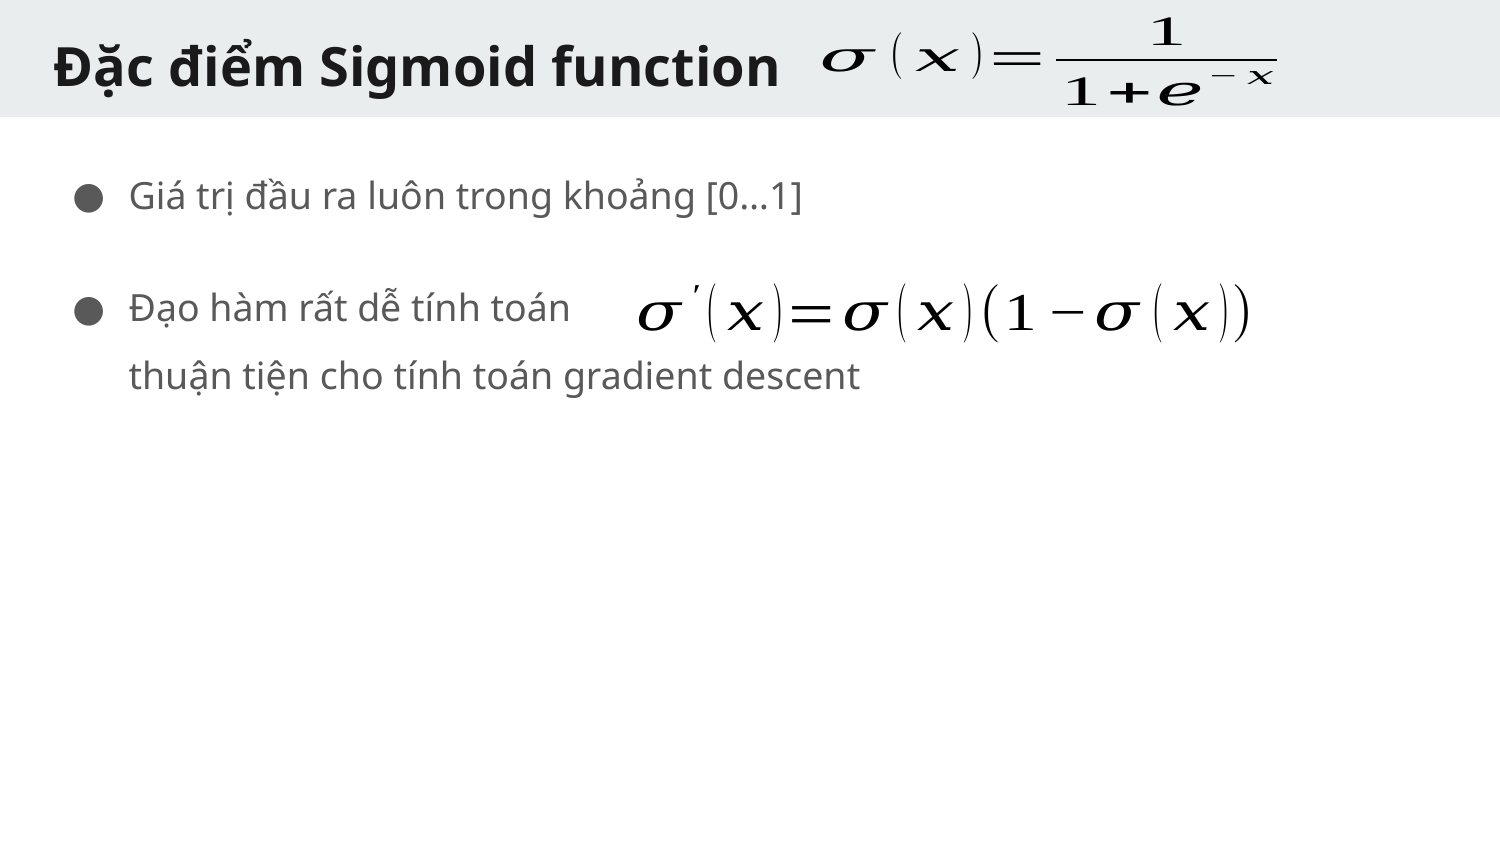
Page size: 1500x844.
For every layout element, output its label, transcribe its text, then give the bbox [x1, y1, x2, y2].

list Giá trị đầu ra luôn trong khoảng [0…1] Đạo hàm rất dễ tính toán thuận tiện cho tính toán gradient descent [38, 134, 1452, 292]
title Đặc điểm Sigmoid function [38, 17, 1467, 106]
